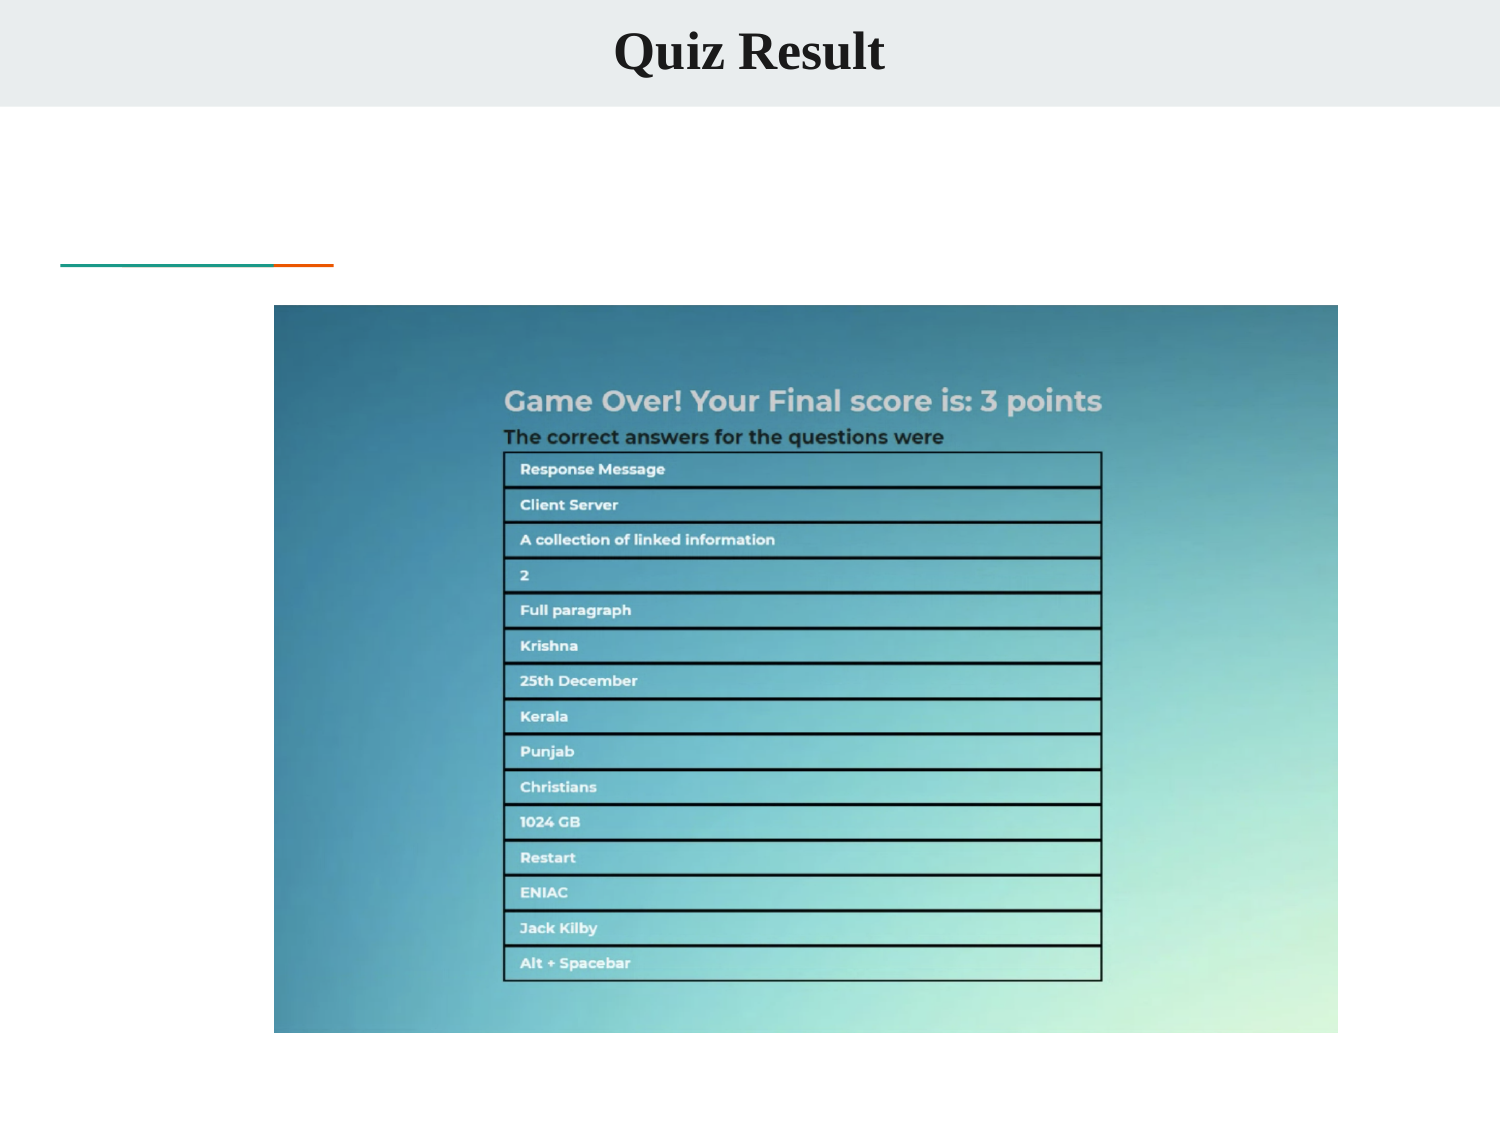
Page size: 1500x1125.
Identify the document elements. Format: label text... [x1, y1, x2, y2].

title Quiz Result [134, 0, 1366, 209]
picture [273, 304, 1338, 1033]
